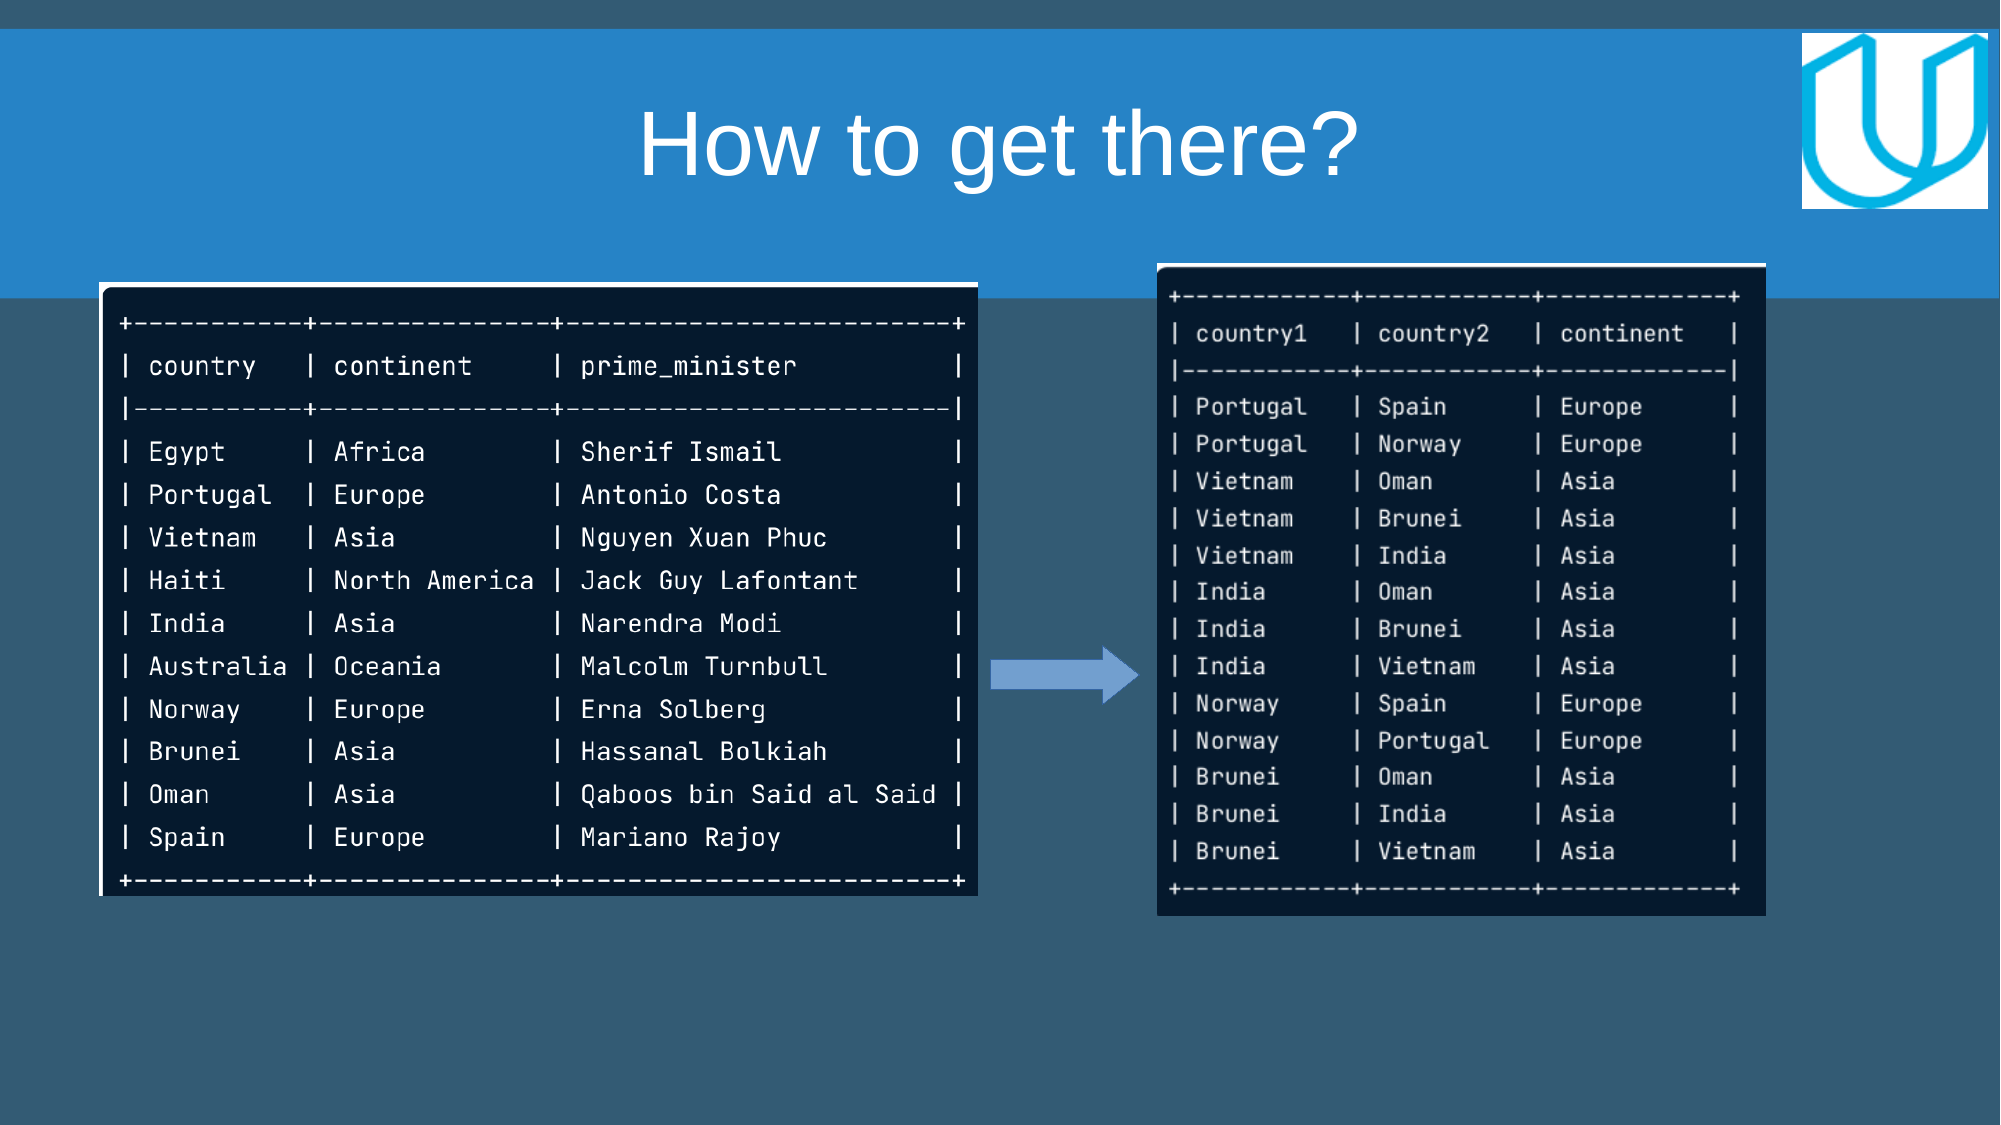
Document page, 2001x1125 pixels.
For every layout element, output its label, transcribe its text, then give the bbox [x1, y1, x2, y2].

text_box [990, 645, 1140, 705]
picture [1900, 124, 1988, 209]
picture [1157, 262, 1766, 916]
picture [99, 282, 978, 897]
picture [1932, 48, 1973, 166]
picture [1802, 33, 1988, 167]
picture [1900, 175, 1911, 189]
text_box How to get there? [99, 44, 1900, 233]
